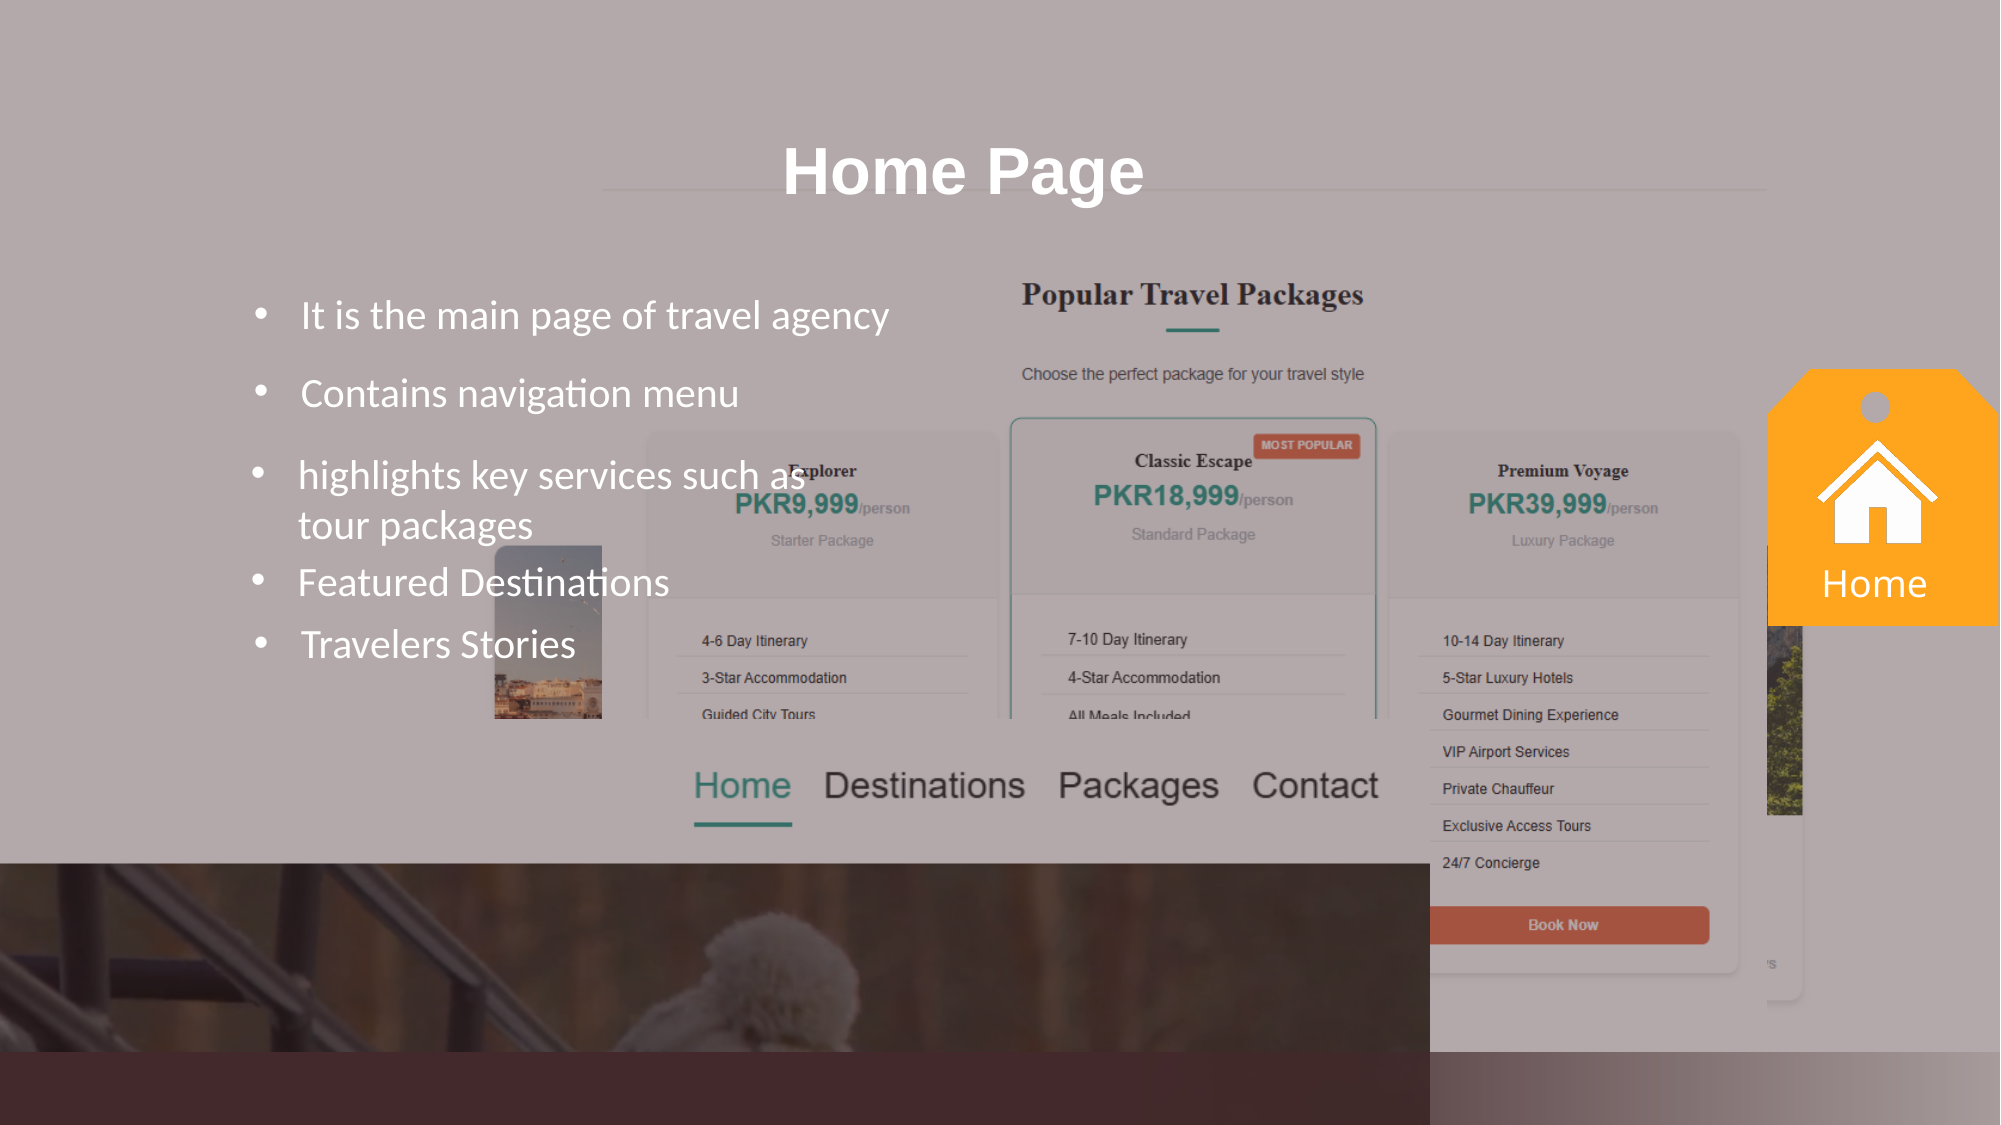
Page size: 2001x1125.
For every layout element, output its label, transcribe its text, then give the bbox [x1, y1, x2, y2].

text_box Home Page [517, 120, 1410, 175]
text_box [1767, 369, 1999, 626]
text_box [0, 175, 2000, 1125]
